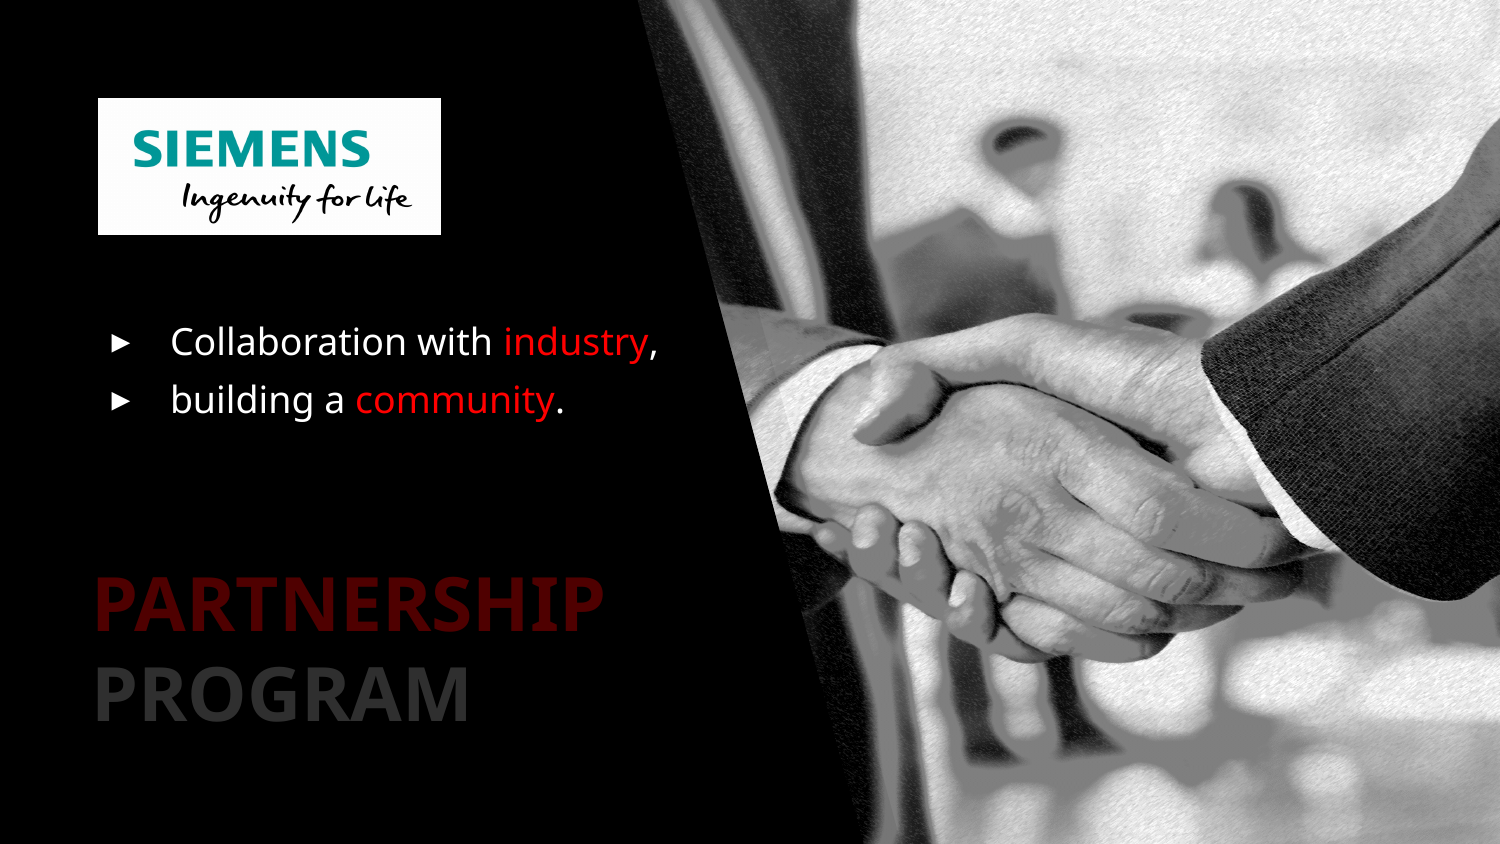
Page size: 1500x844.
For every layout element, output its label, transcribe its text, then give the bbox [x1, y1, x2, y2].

title PARTNERSHIP PROGRAM [781, 558, 969, 752]
text_box [24, 526, 783, 793]
picture [98, 97, 441, 236]
text_box Collaboration with industry, building a community. [80, 310, 776, 429]
picture [638, 0, 1500, 844]
